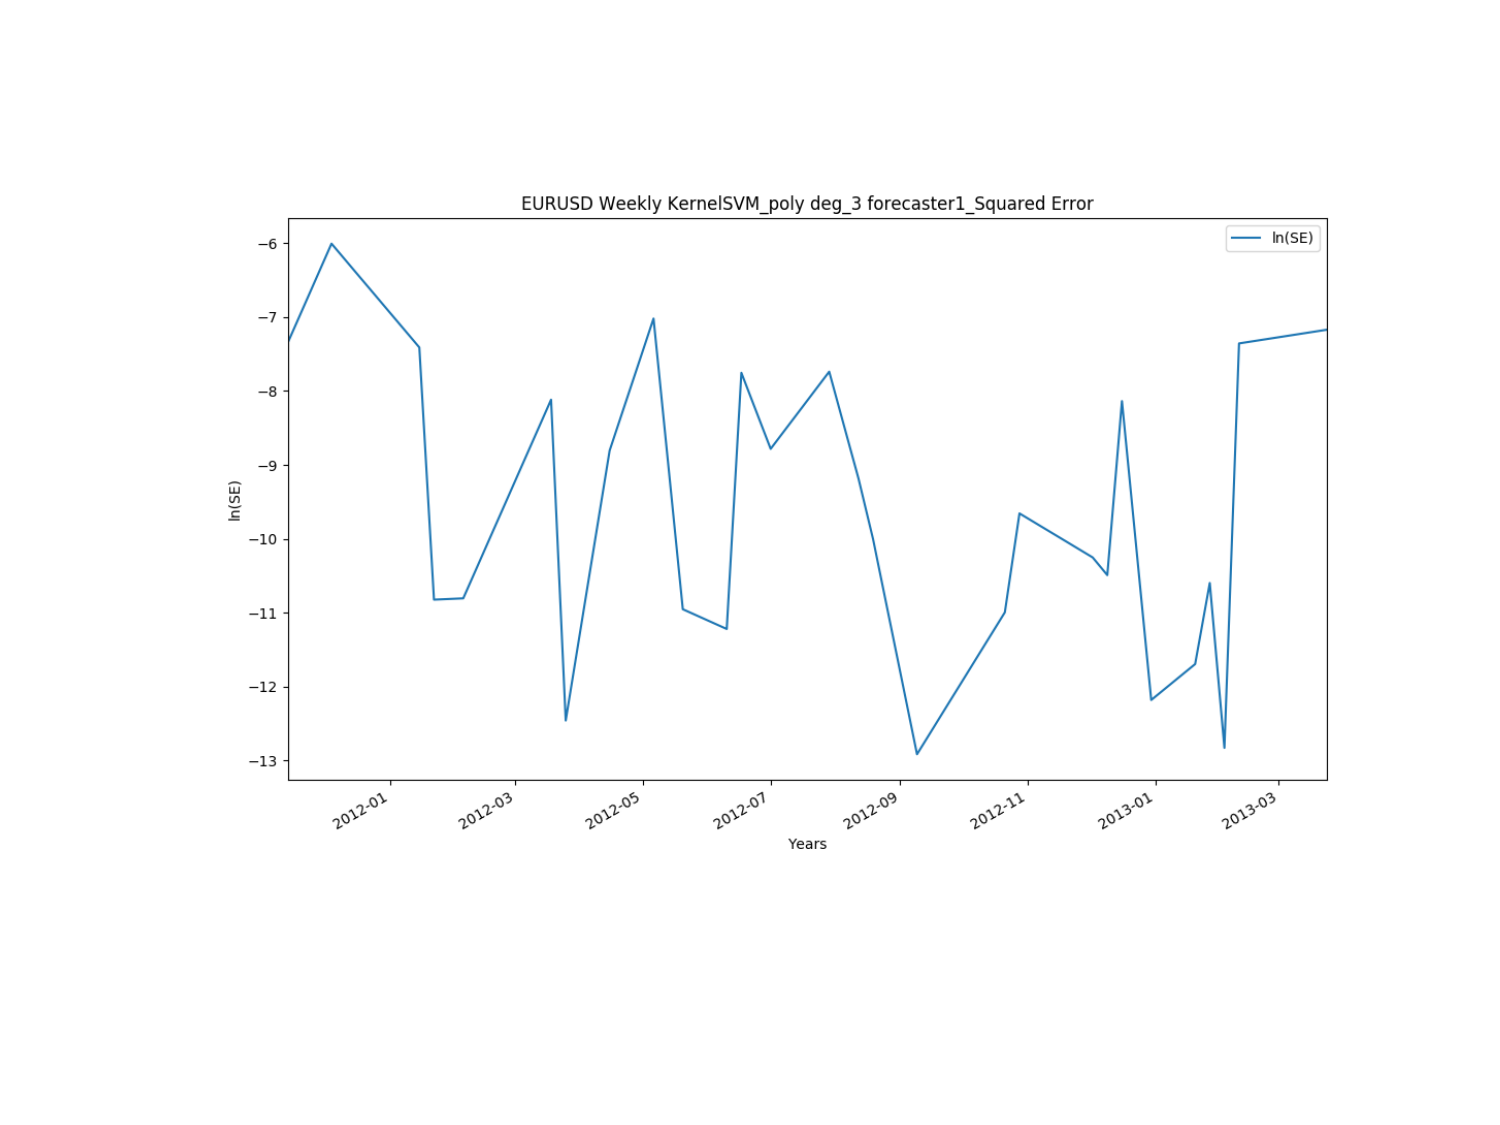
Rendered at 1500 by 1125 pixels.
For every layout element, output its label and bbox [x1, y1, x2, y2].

picture [119, 119, 1461, 946]
